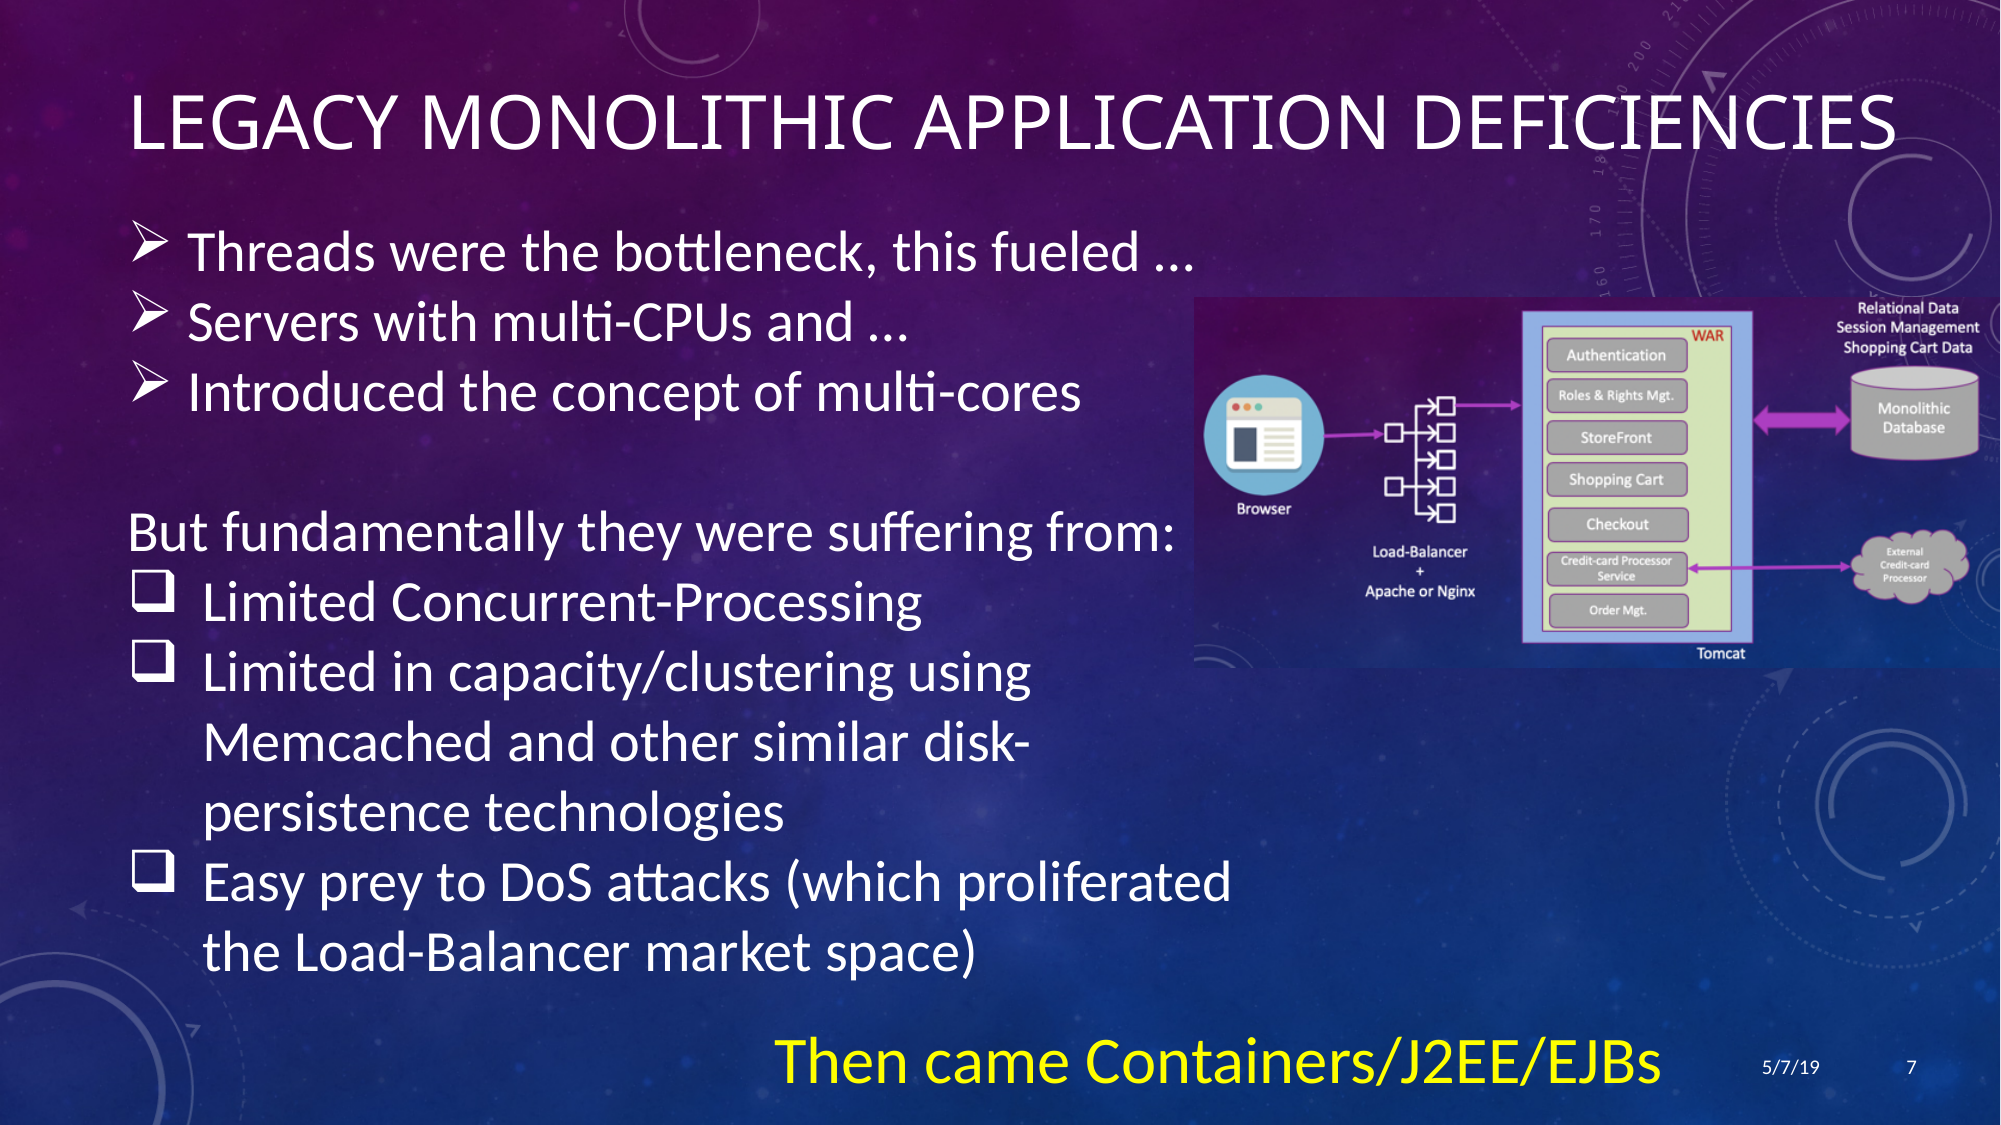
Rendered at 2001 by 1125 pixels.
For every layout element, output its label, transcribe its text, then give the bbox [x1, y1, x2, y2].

text_box Threads were the bottleneck, this fueled … Servers with multi-CPUs and … Introduced the concept of multi-cores But fundamentally they were suffering from: Limited Concurrent-Processing Limited in capacity/clustering using Memcached and other similar disk-persistence technologies Easy prey to DoS attacks (which proliferated the Load-Balancer market space) [112, 206, 1304, 991]
text_box Then came Containers/J2EE/EJBs [322, 1009, 1678, 1105]
title Legacy MONOLITHIC Application Deficiencies [112, 0, 1944, 239]
picture [0, 0, 2001, 1125]
